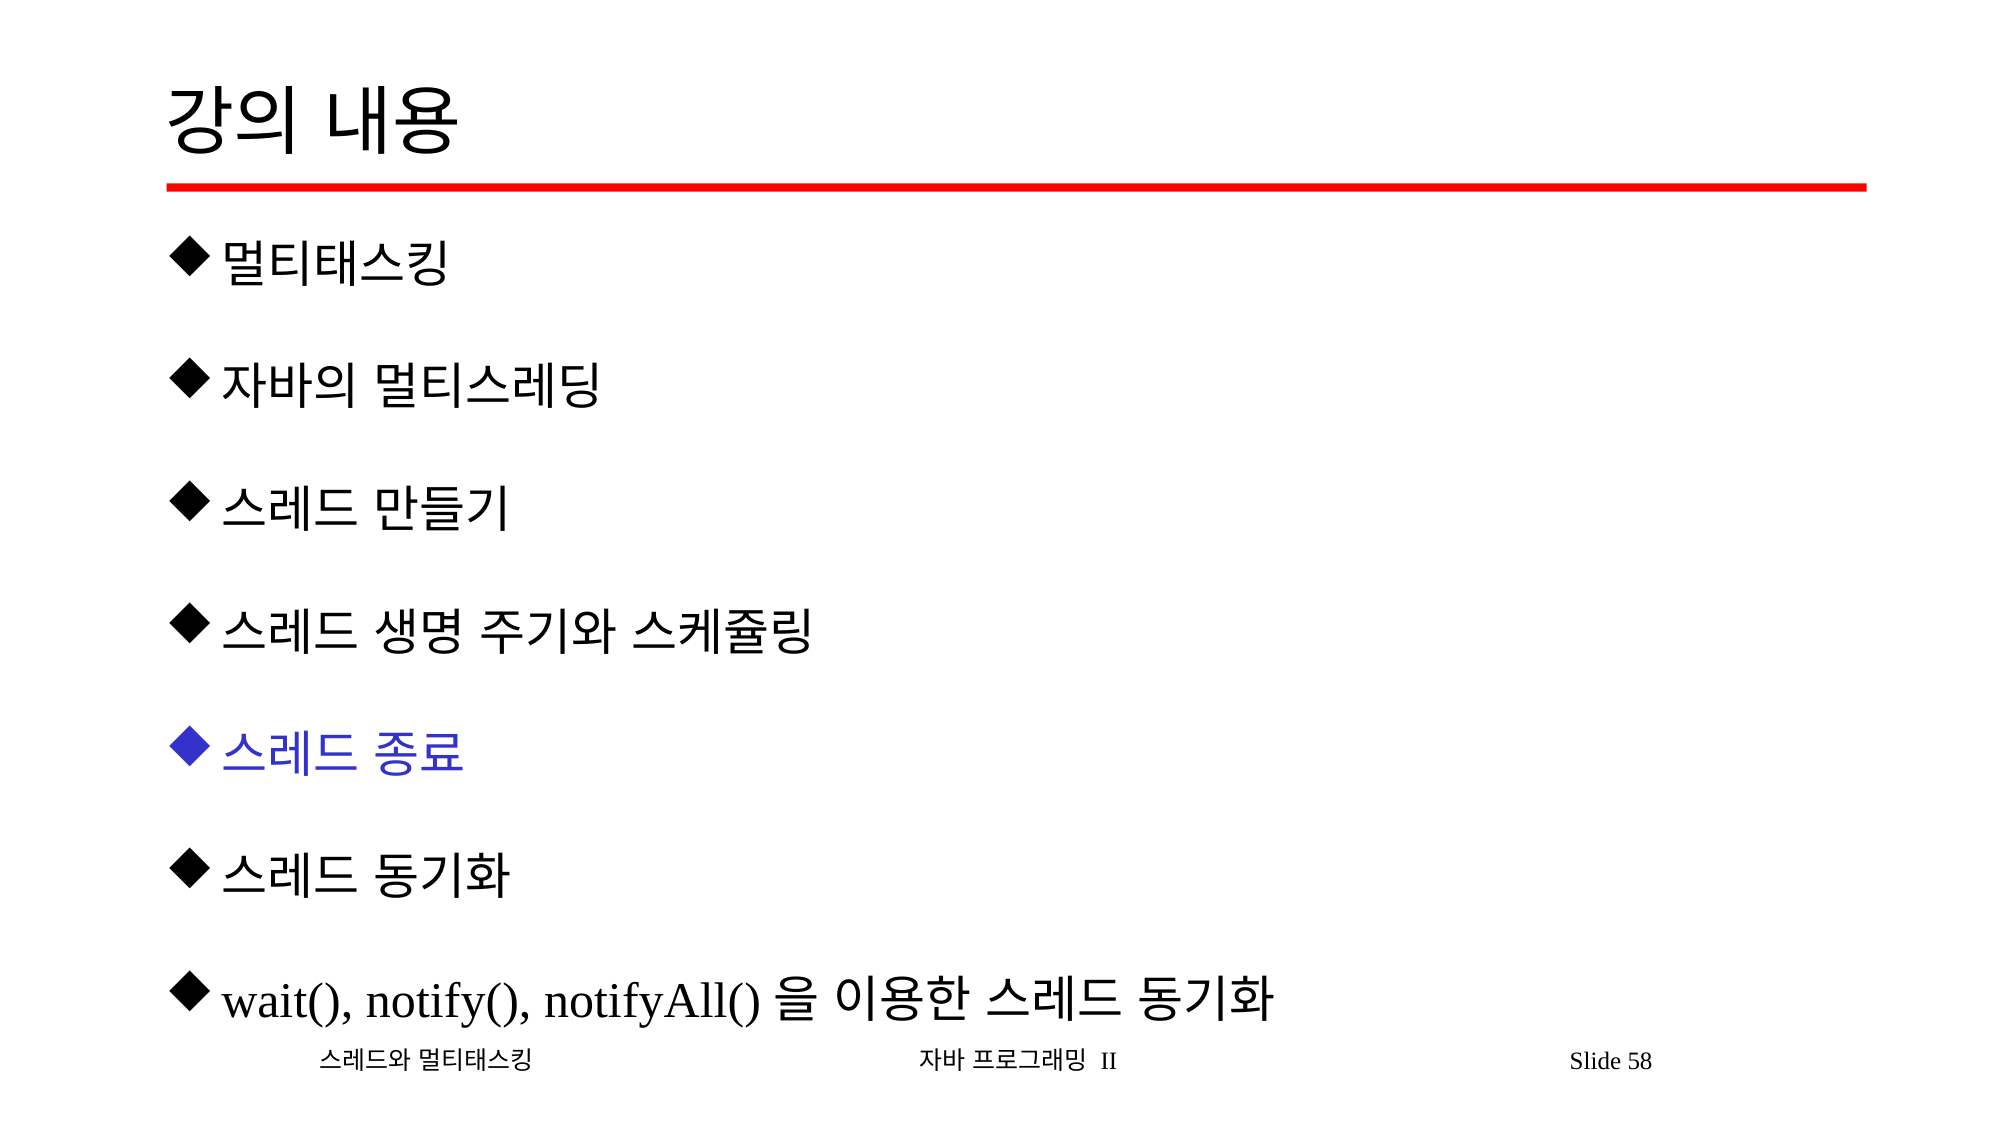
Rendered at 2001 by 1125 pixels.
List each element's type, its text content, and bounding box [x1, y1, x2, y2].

title 강의 내용 [150, 50, 1850, 188]
list 멀티태스킹 자바의 멀티스레딩 스레드 만들기 스레드 생명 주기와 스케쥴링 스레드 종료 스레드 동기화 wait(), notify(), notifyAll()을 이용한 스레드 동기화 [150, 224, 1850, 1000]
